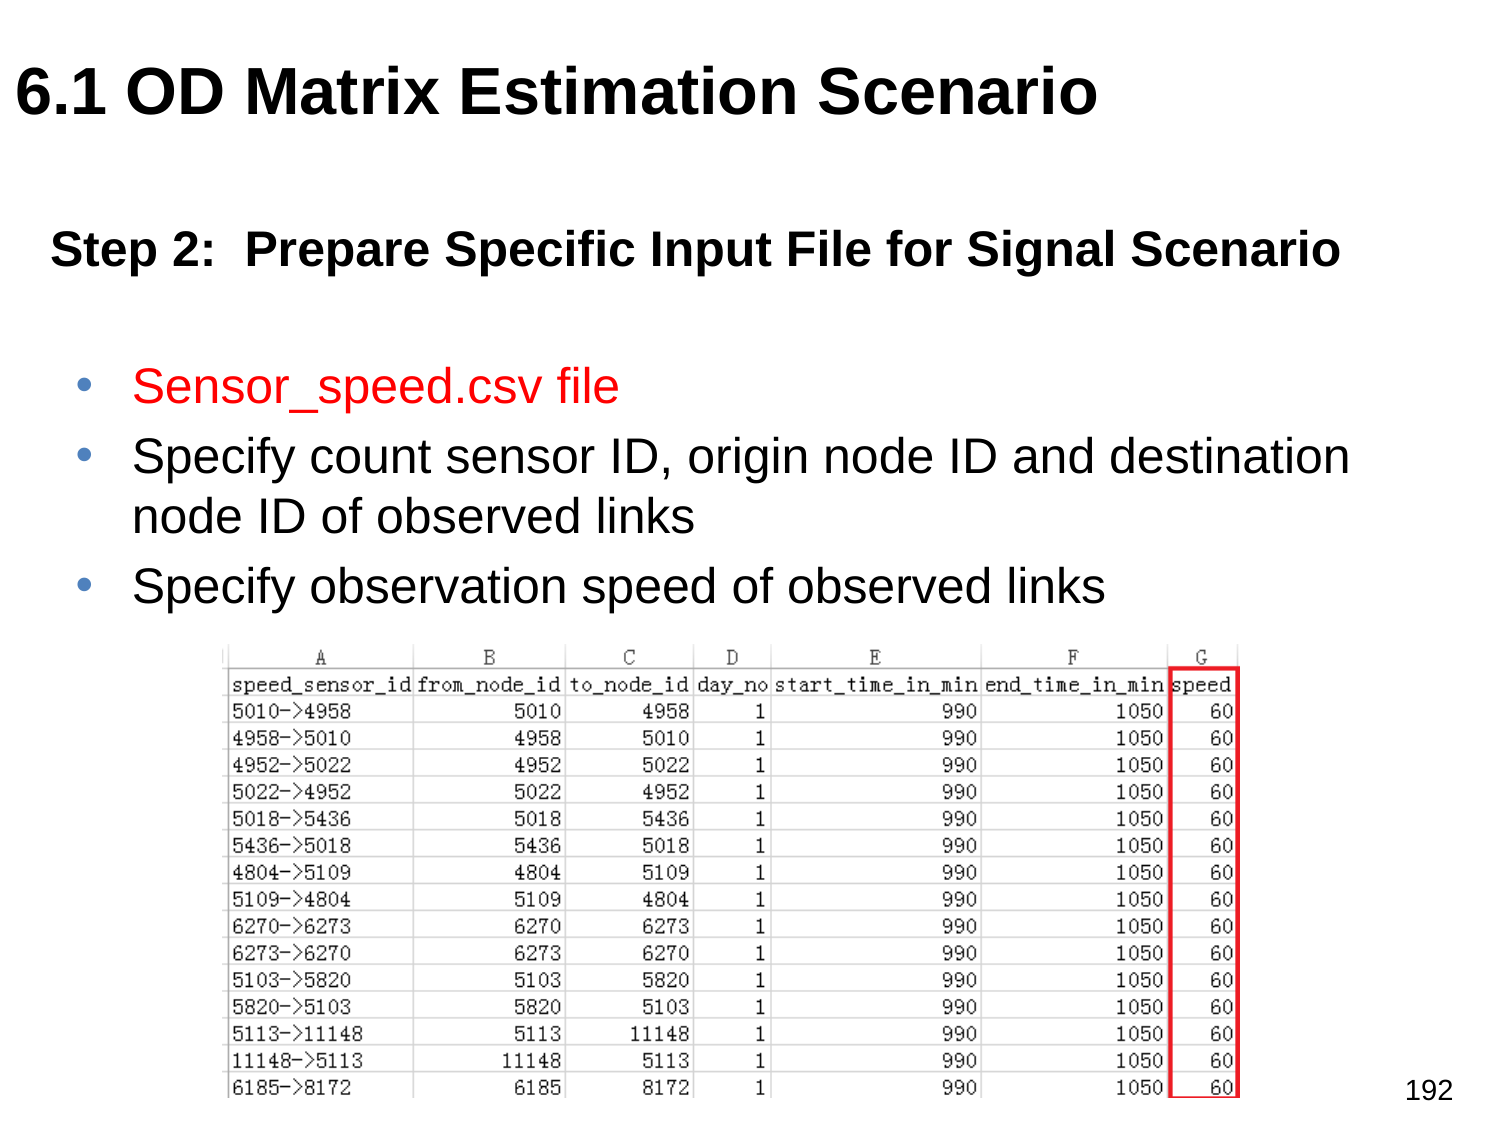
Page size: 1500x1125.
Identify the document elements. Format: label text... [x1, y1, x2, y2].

list Sensor_speed.csv file Specify count sensor ID, origin node ID and destination node ID of observed links Specify observation speed of observed links [60, 346, 1373, 648]
text_box 6.1 OD Matrix Estimation Scenario [0, 4, 1500, 172]
title Step 2: Prepare Specific Input File for Signal Scenario [35, 176, 1391, 316]
picture [222, 644, 1241, 1098]
text_box 192 [1390, 1063, 1482, 1124]
